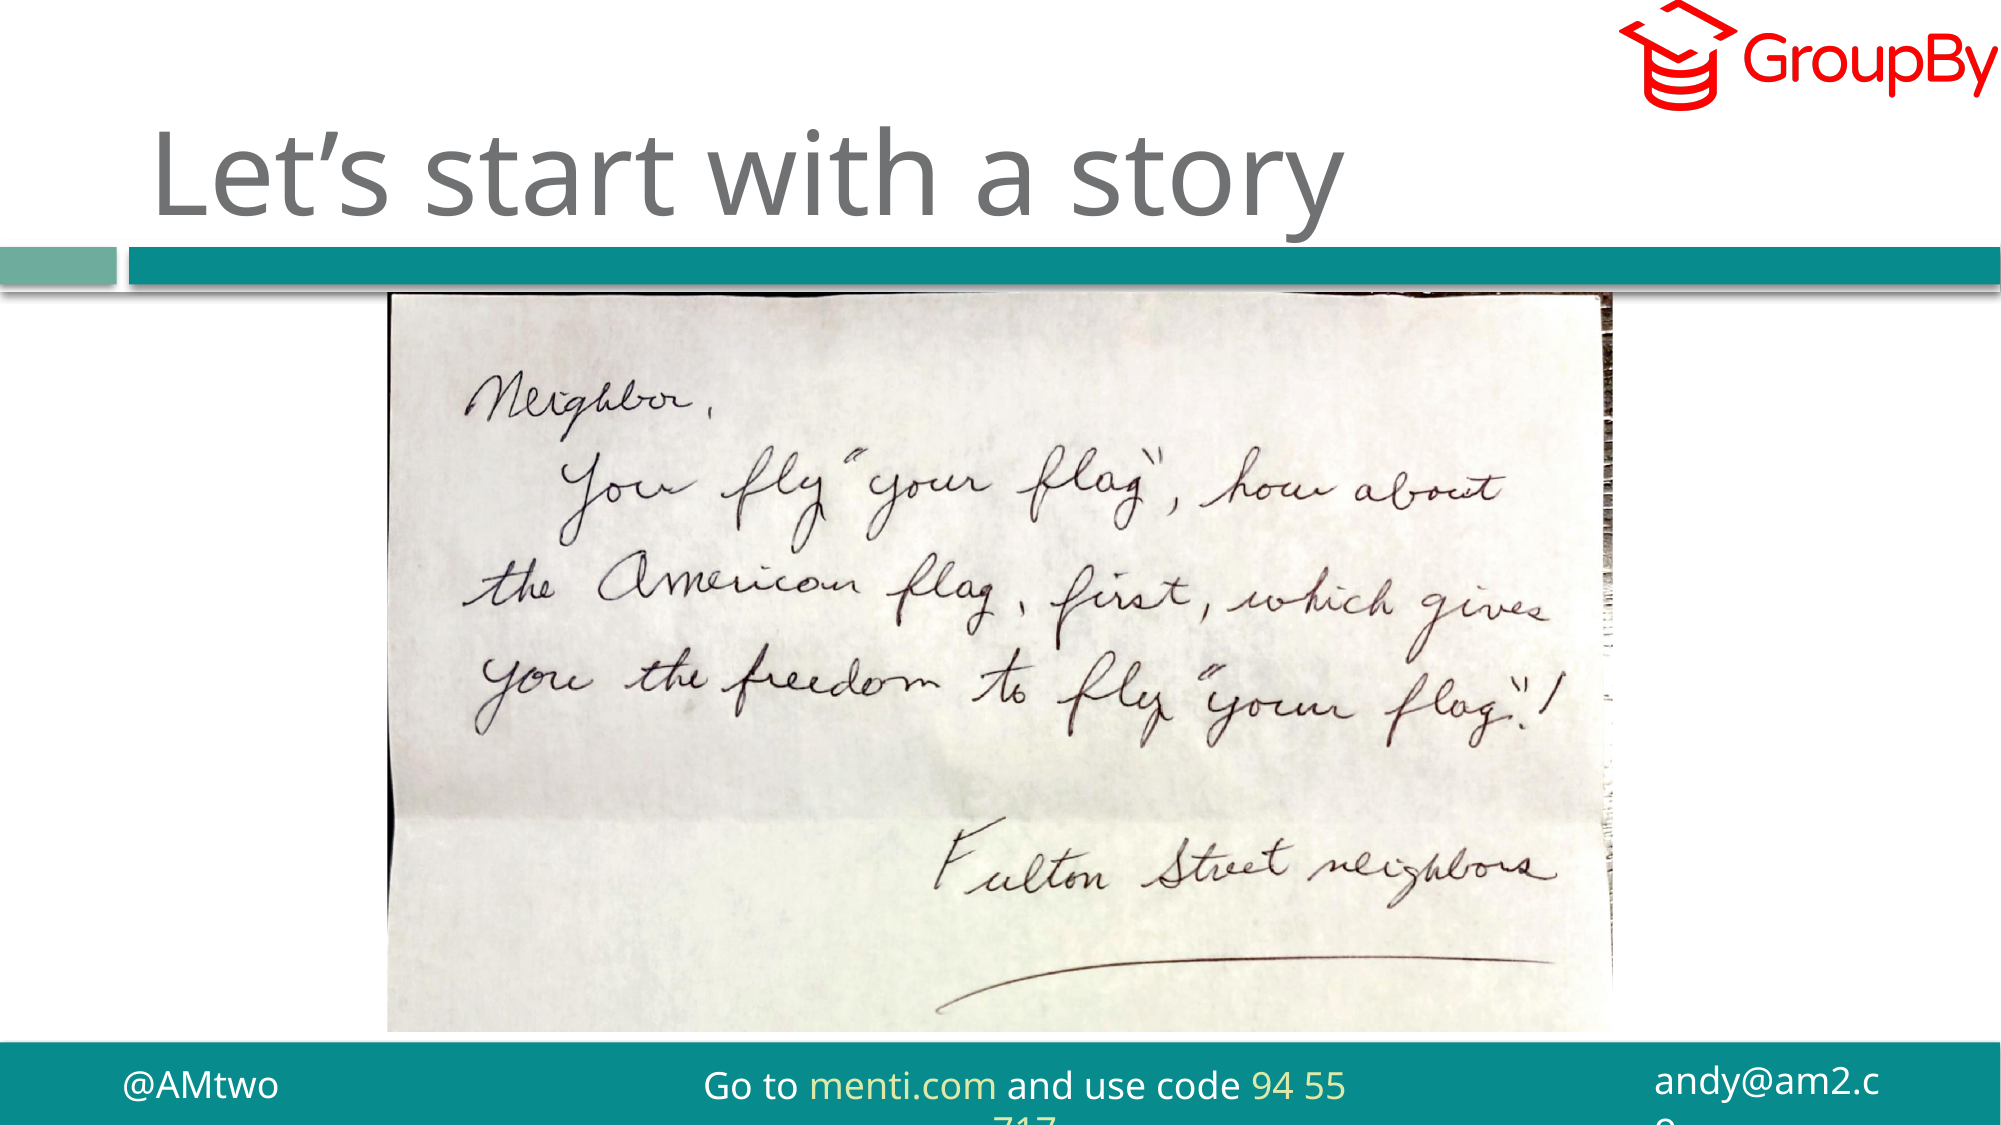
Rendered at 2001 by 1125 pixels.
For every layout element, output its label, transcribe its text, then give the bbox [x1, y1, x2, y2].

title Let’s start with a story [133, 25, 1917, 246]
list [387, 292, 1613, 1033]
picture [1619, 0, 1998, 111]
